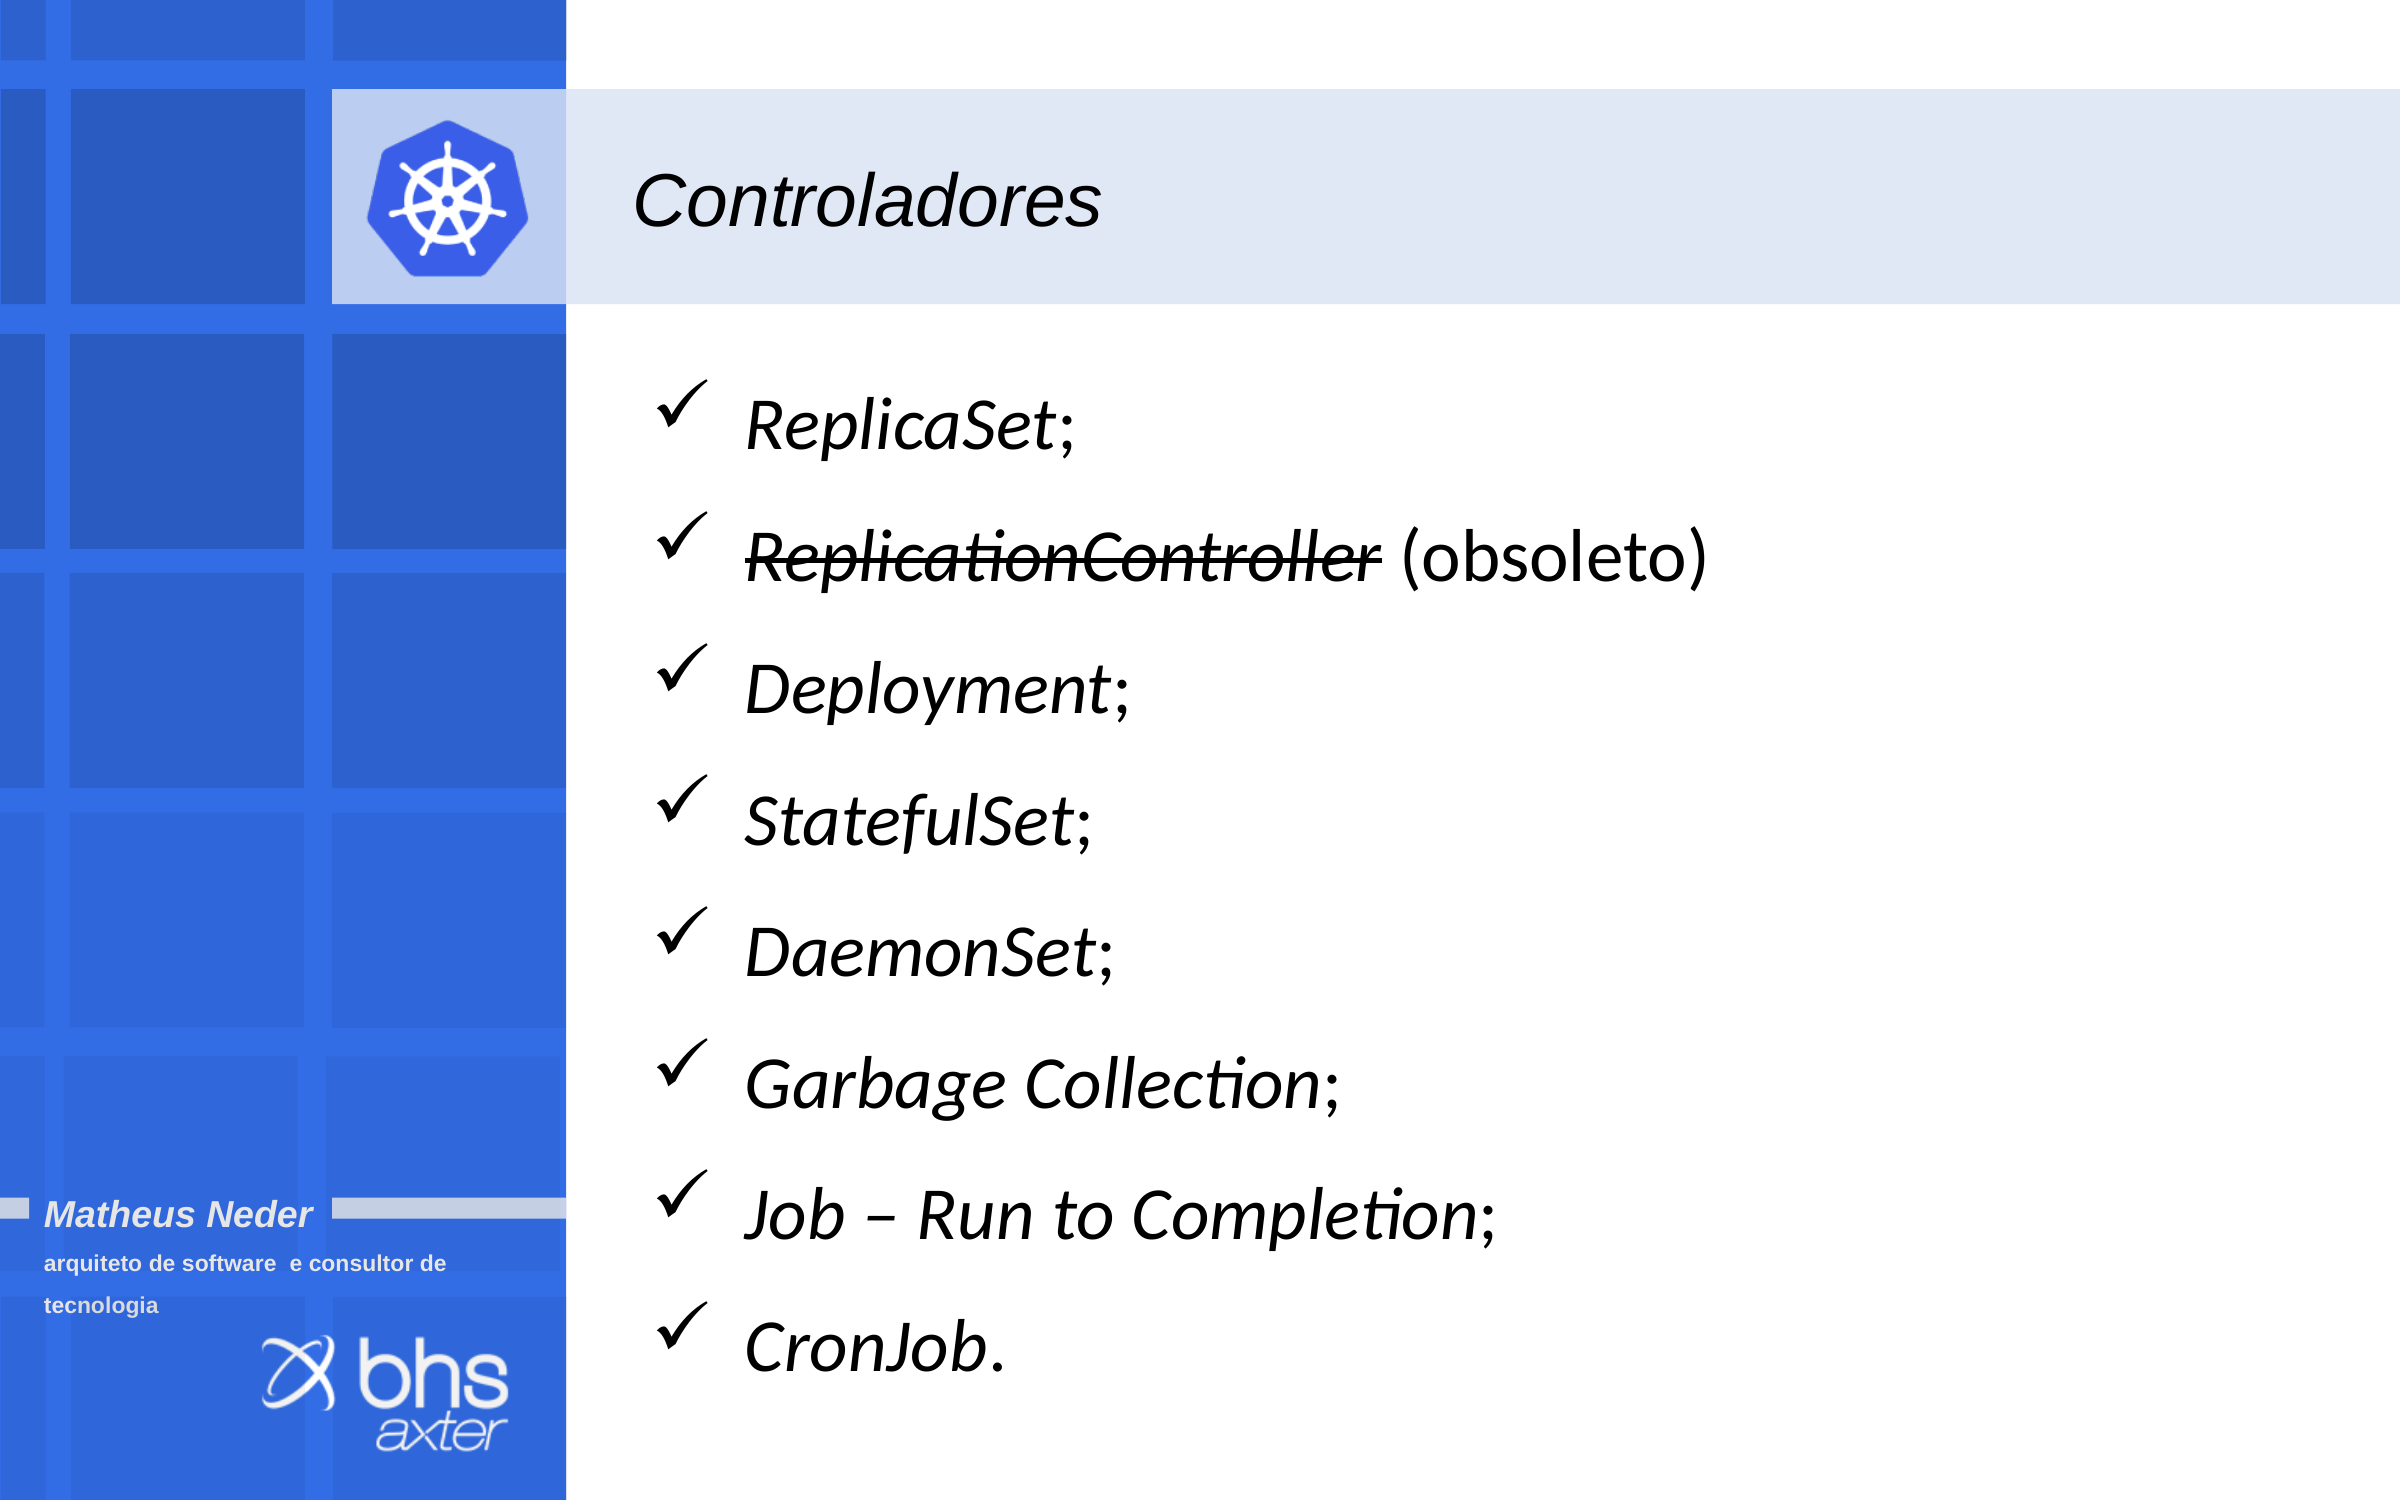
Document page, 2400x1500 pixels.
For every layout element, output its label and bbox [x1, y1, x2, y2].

text_box [0, 0, 2400, 1500]
